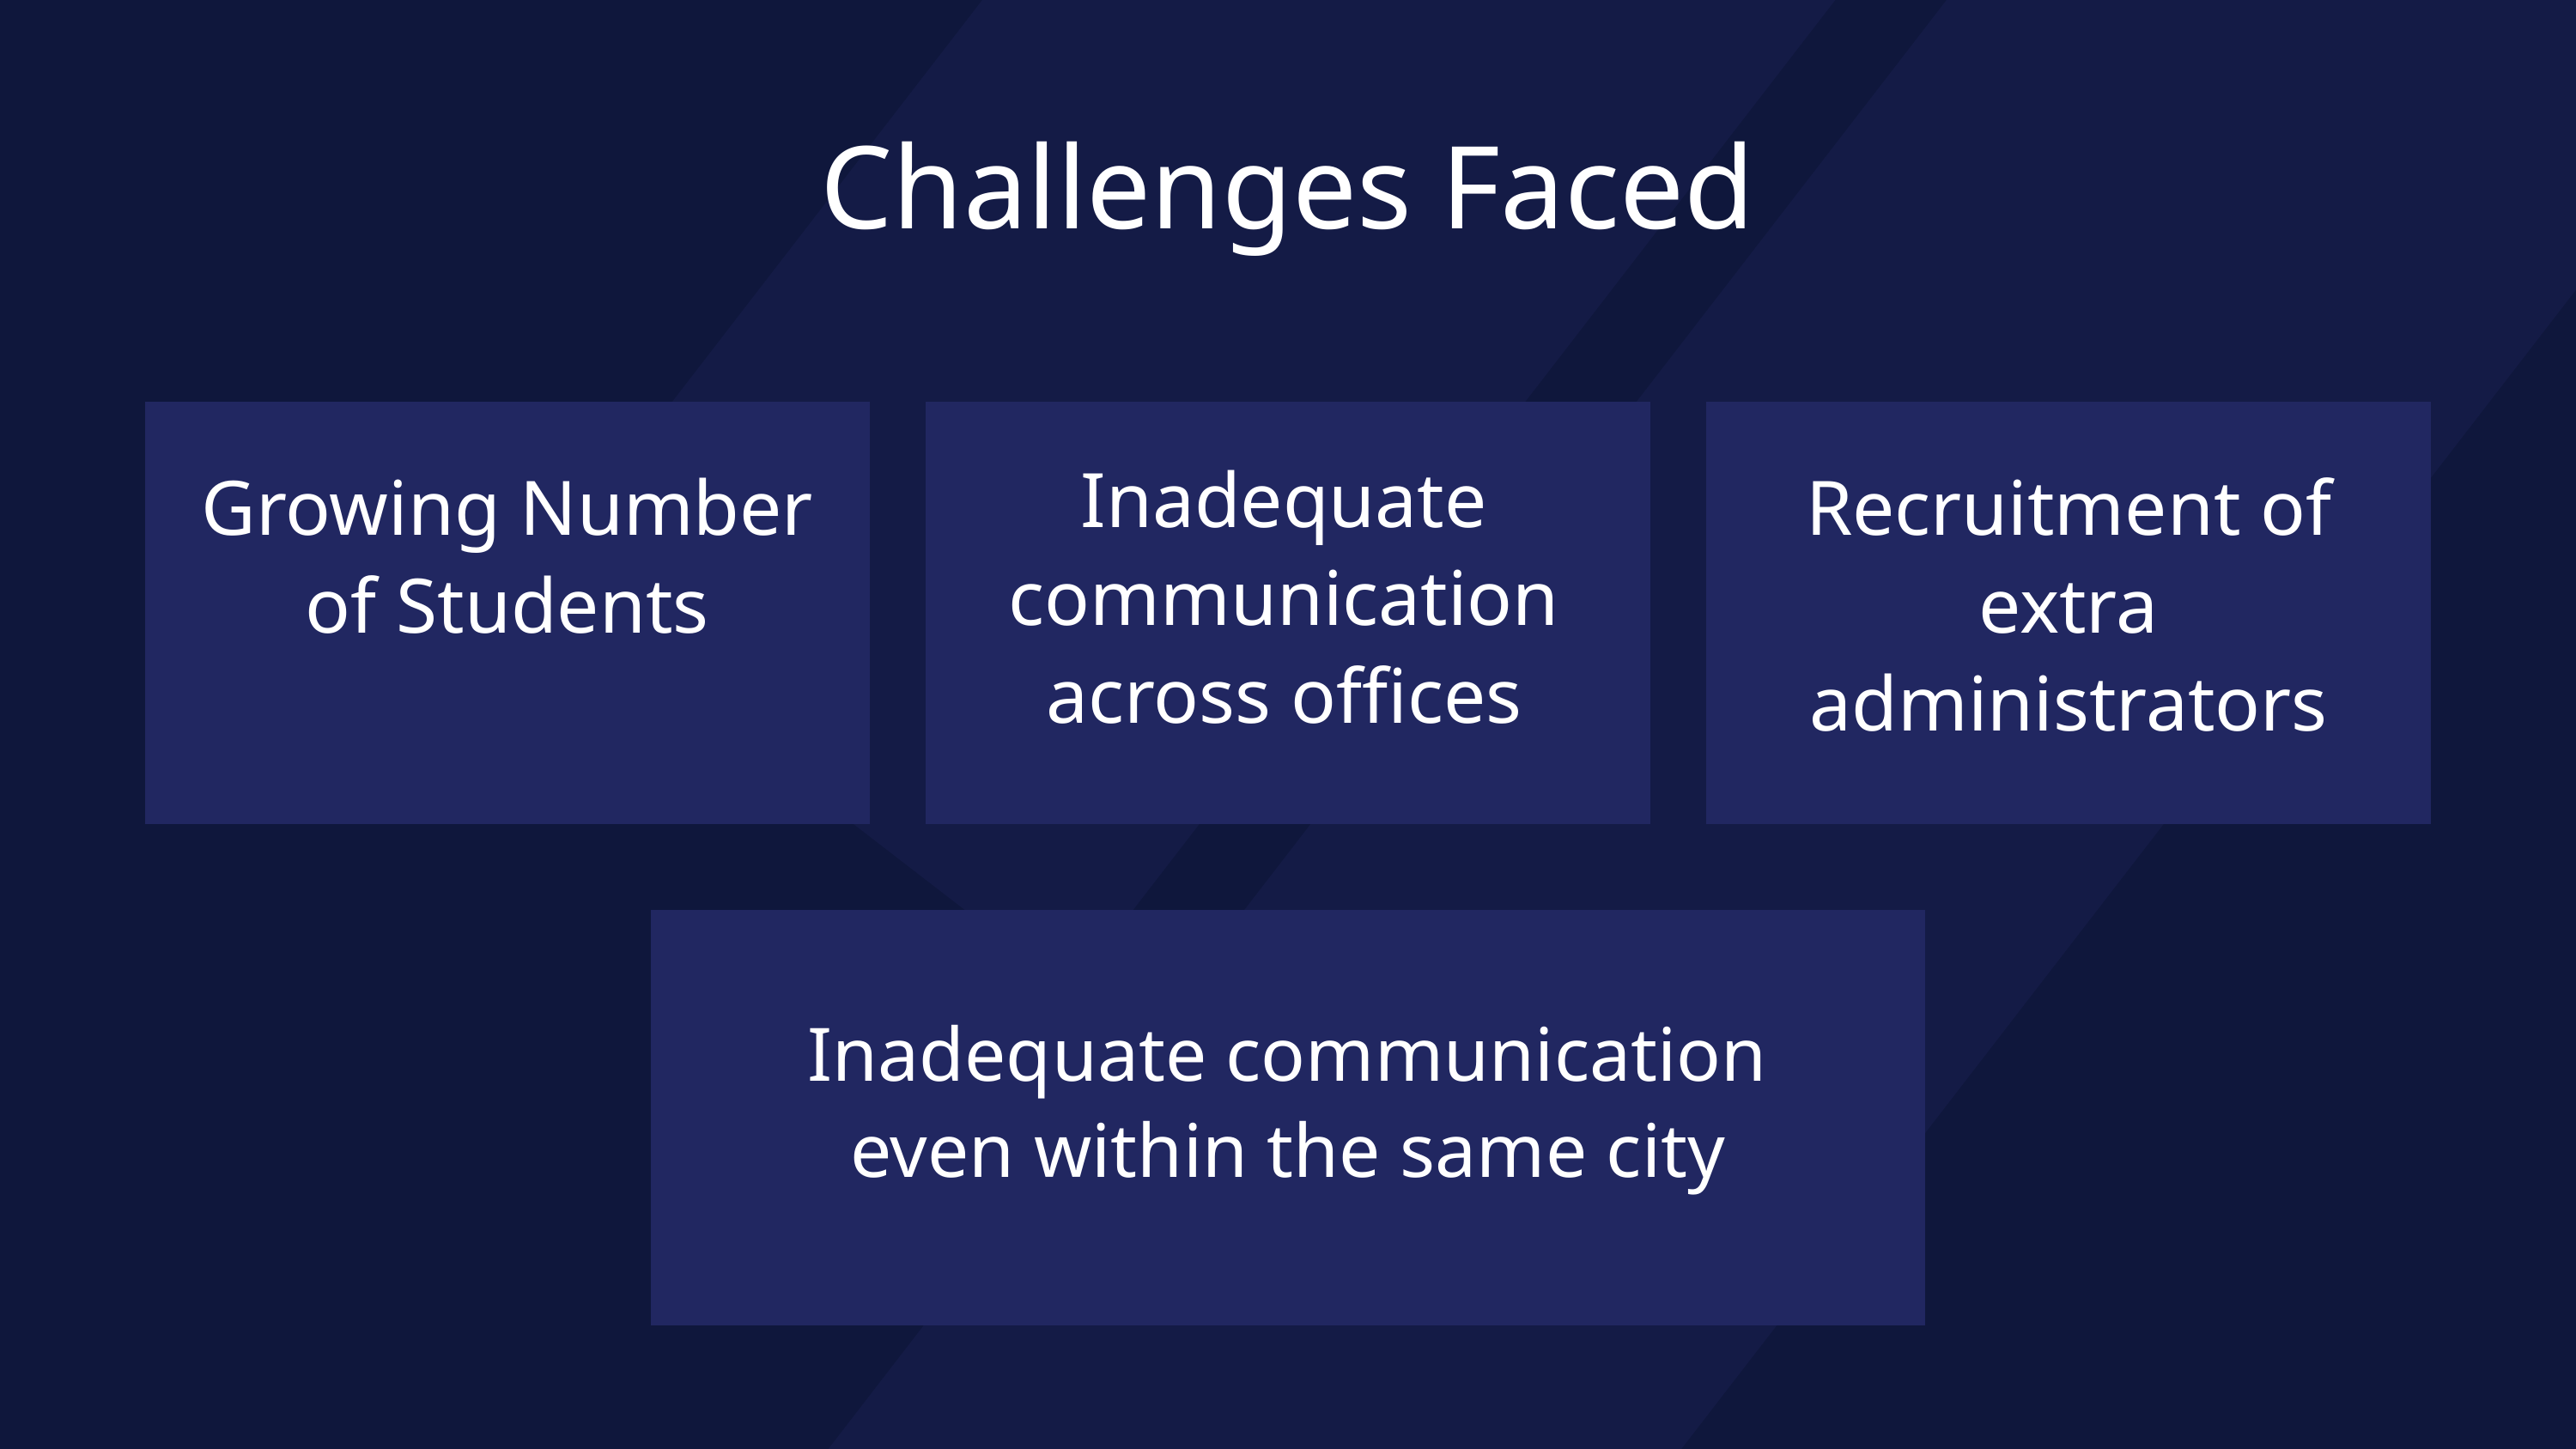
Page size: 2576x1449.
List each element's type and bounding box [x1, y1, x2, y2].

text_box [535, 0, 2576, 1449]
text_box [925, 401, 1650, 825]
text_box [1706, 401, 2432, 825]
text_box [651, 910, 1925, 1326]
text_box [144, 401, 870, 825]
